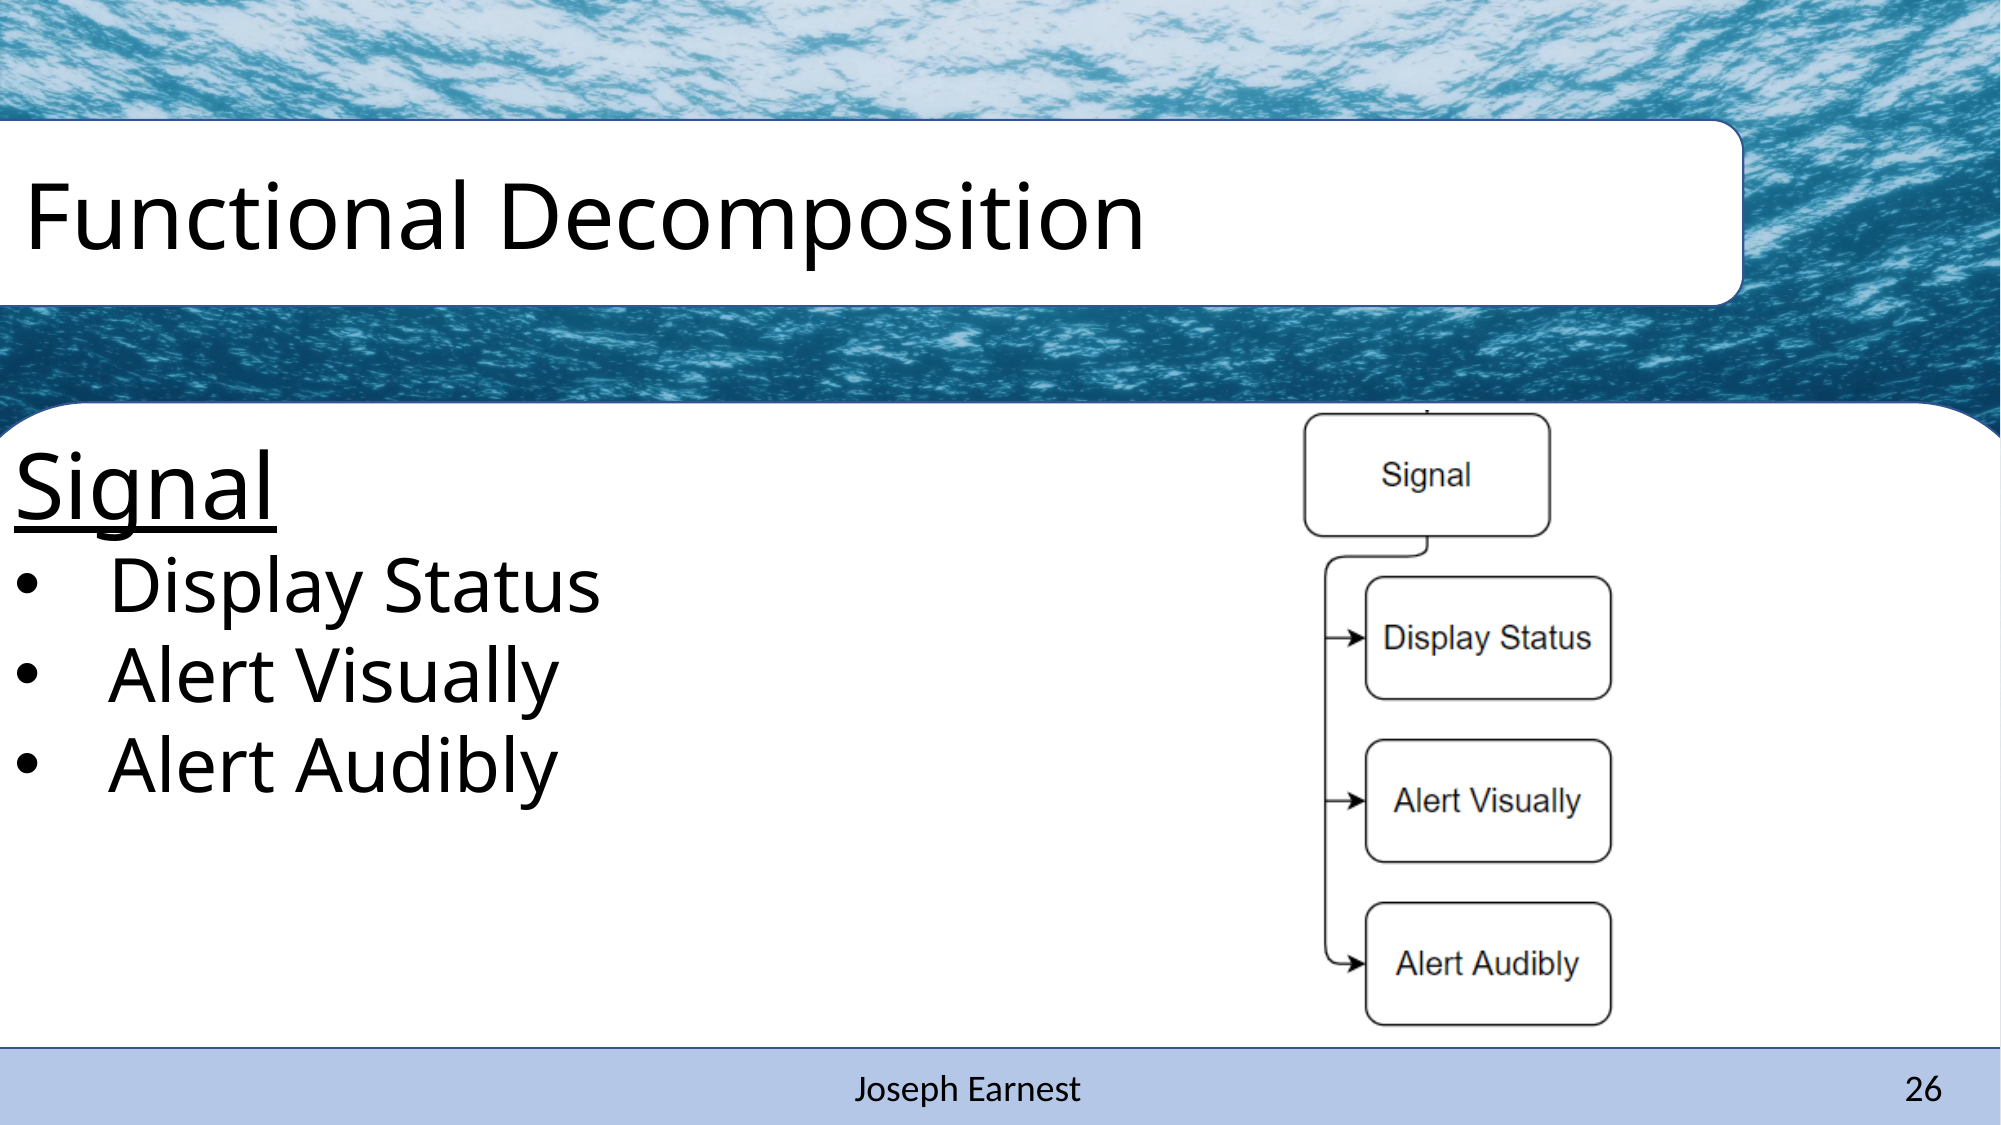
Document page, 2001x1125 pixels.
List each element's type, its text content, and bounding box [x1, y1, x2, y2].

text_box Signal Display Status Alert Visually Alert Audibly [0, 420, 1134, 816]
text_box Functional Decomposition [0, 118, 1745, 308]
text_box [0, 1047, 2000, 1125]
picture [0, 0, 2001, 1125]
text_box [0, 401, 2000, 1047]
picture [1300, 410, 1620, 1035]
text_box Joseph Earnest 26 [839, 1057, 2000, 1117]
